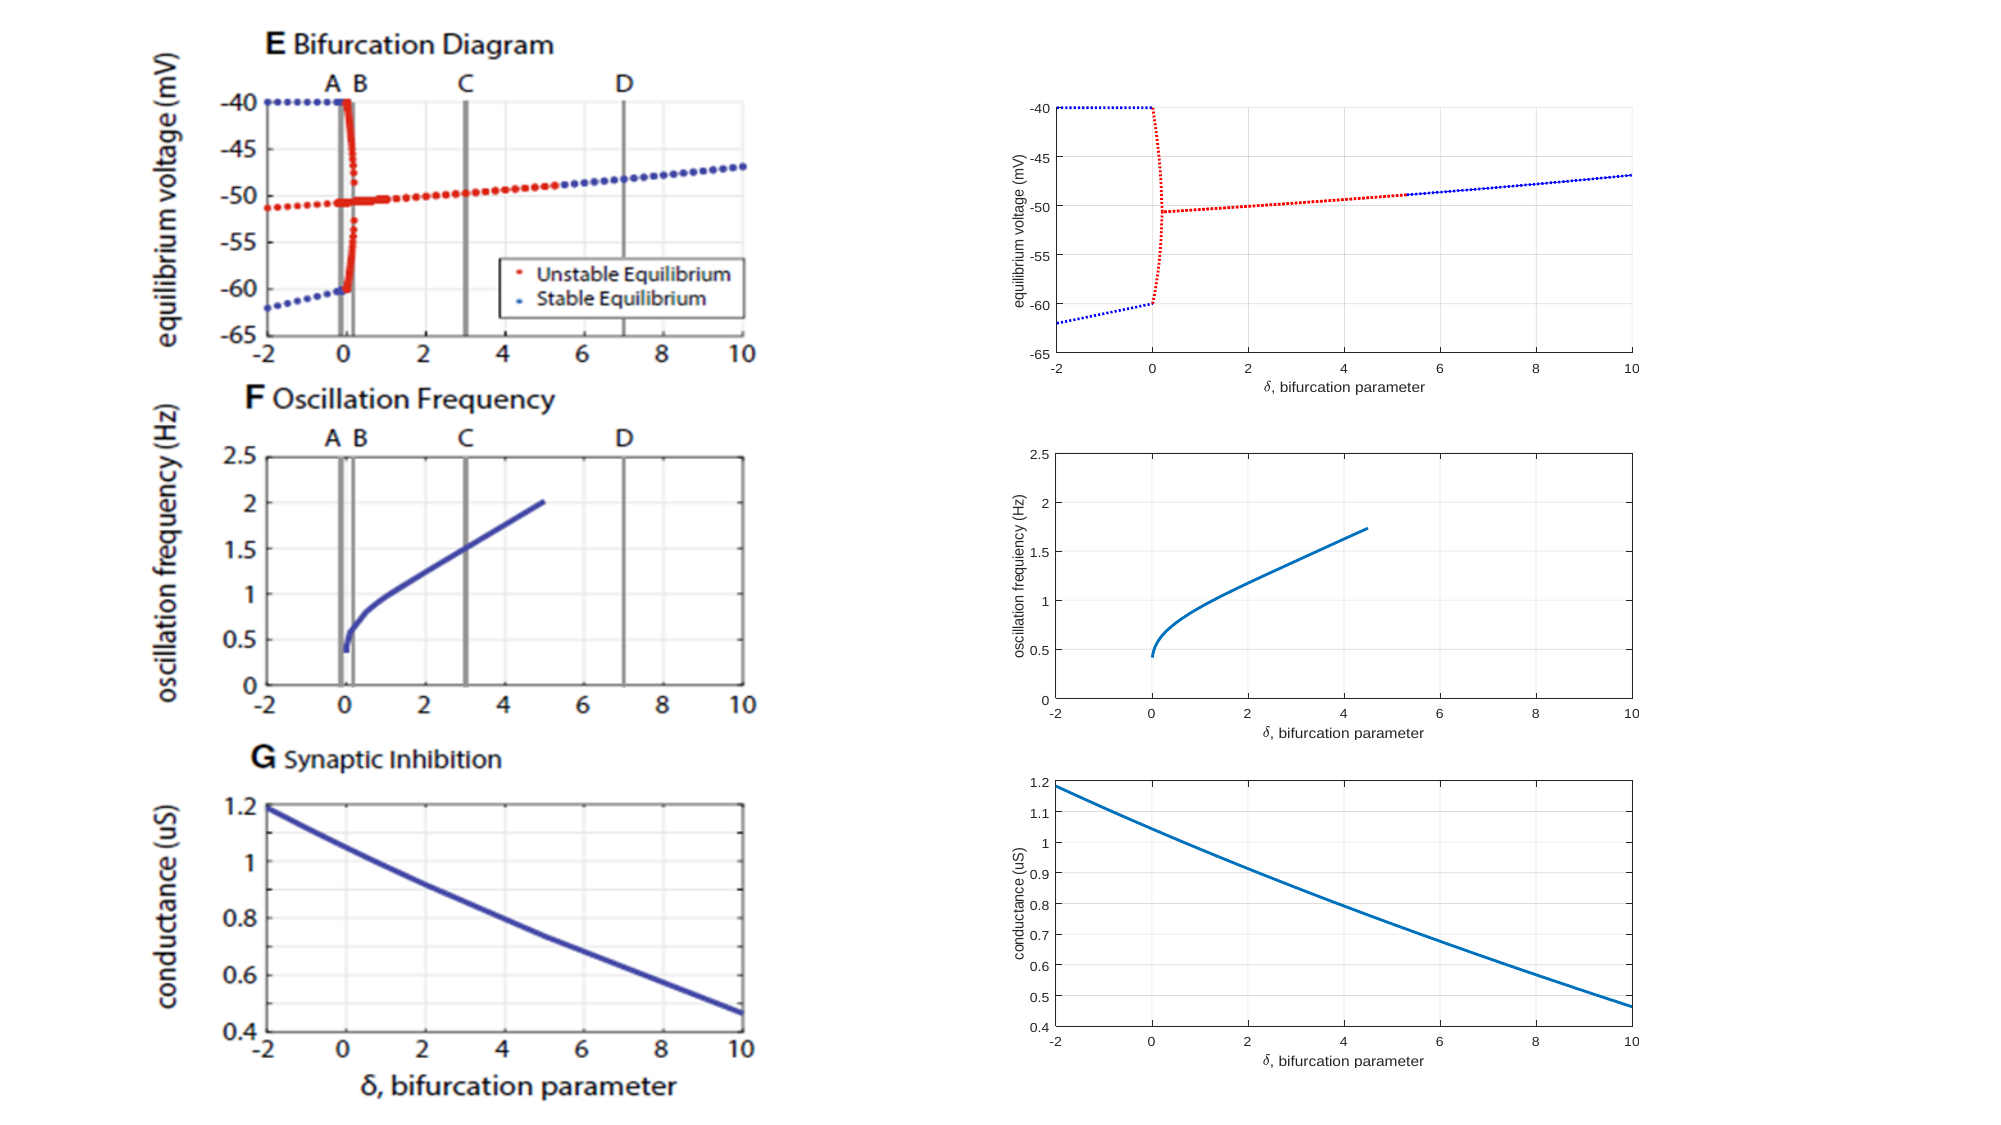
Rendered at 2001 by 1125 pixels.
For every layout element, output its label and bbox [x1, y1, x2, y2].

text_box [1006, 99, 1639, 1068]
picture [115, 0, 774, 1125]
